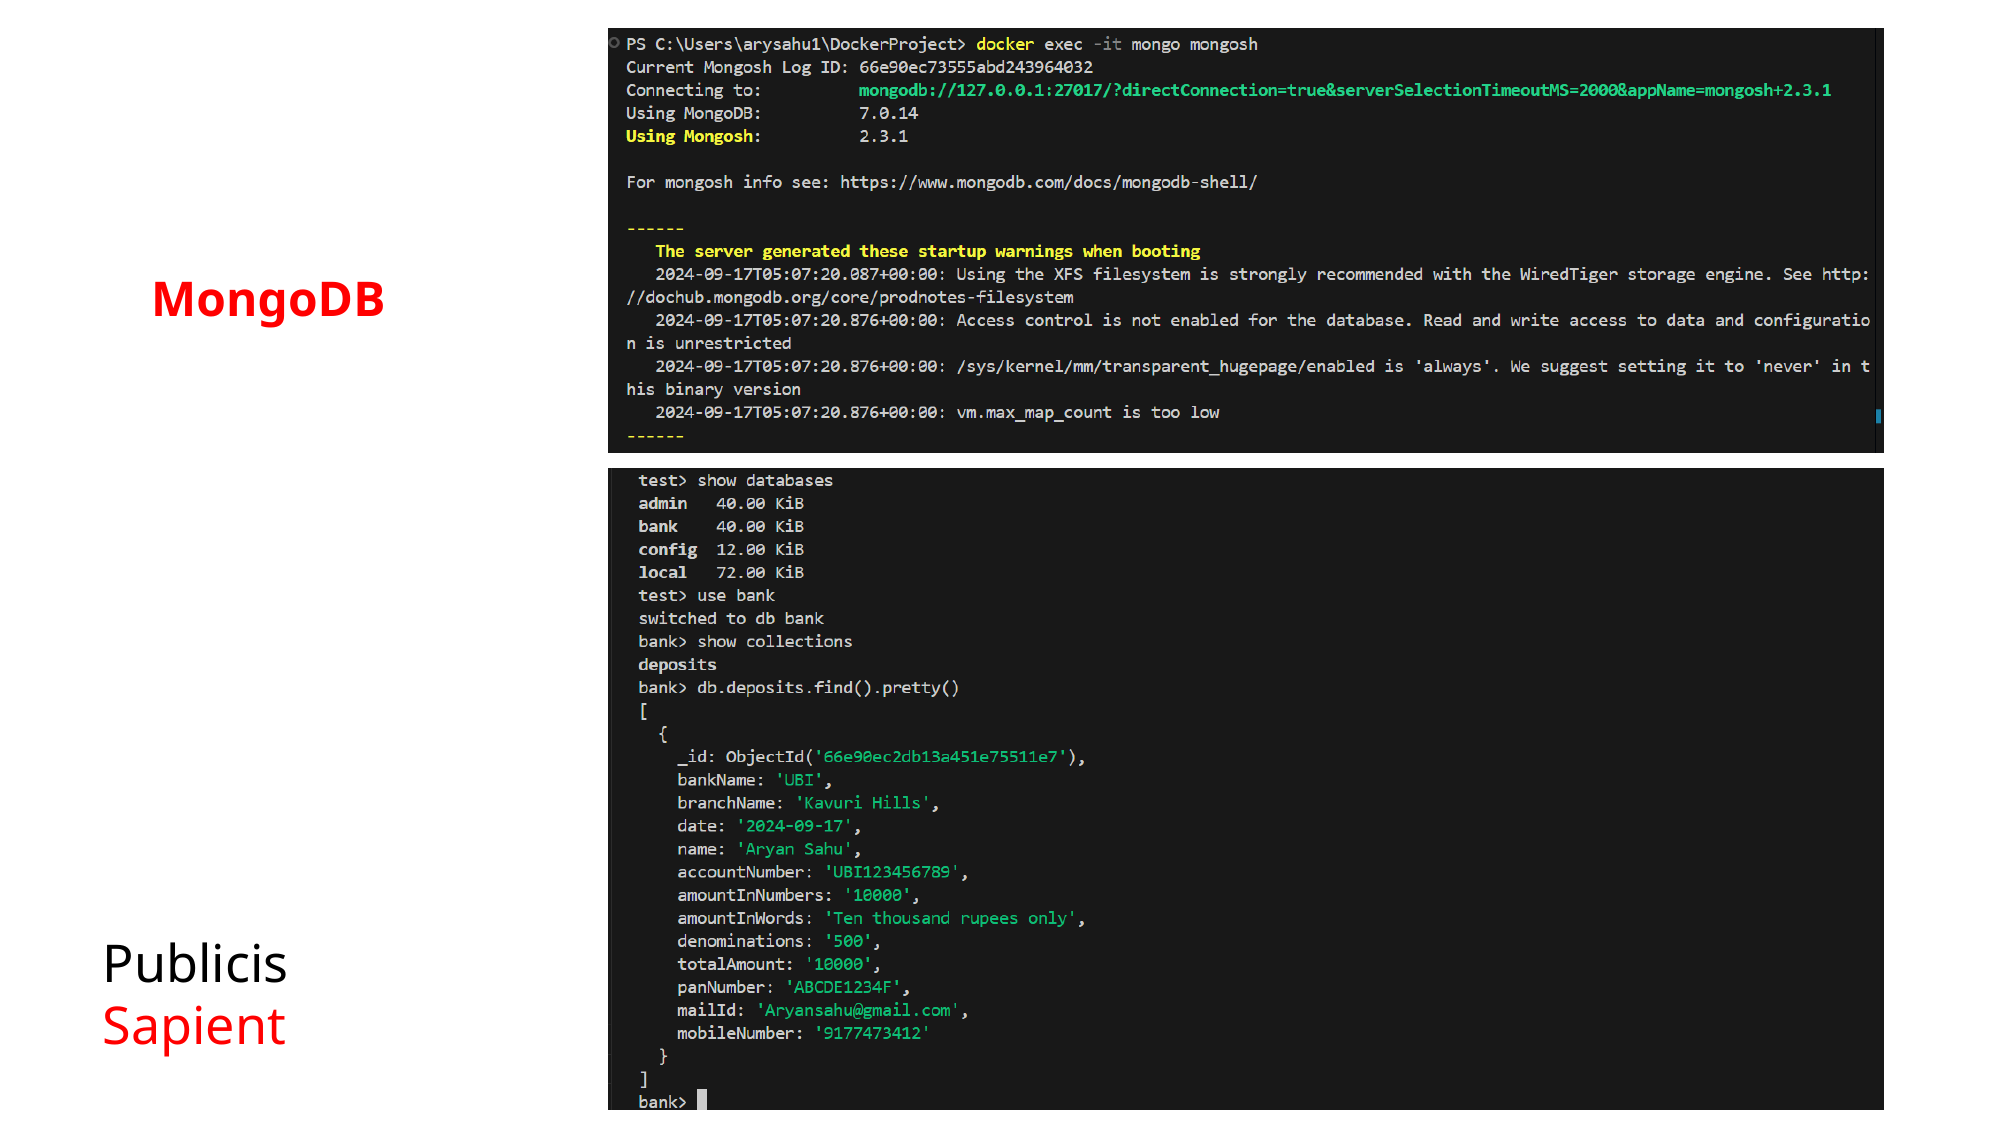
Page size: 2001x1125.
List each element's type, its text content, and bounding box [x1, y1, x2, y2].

title MongoDB [151, 262, 546, 378]
picture [608, 28, 1884, 453]
text_box Publicis Sapient [87, 922, 369, 1125]
picture [608, 468, 1884, 1110]
